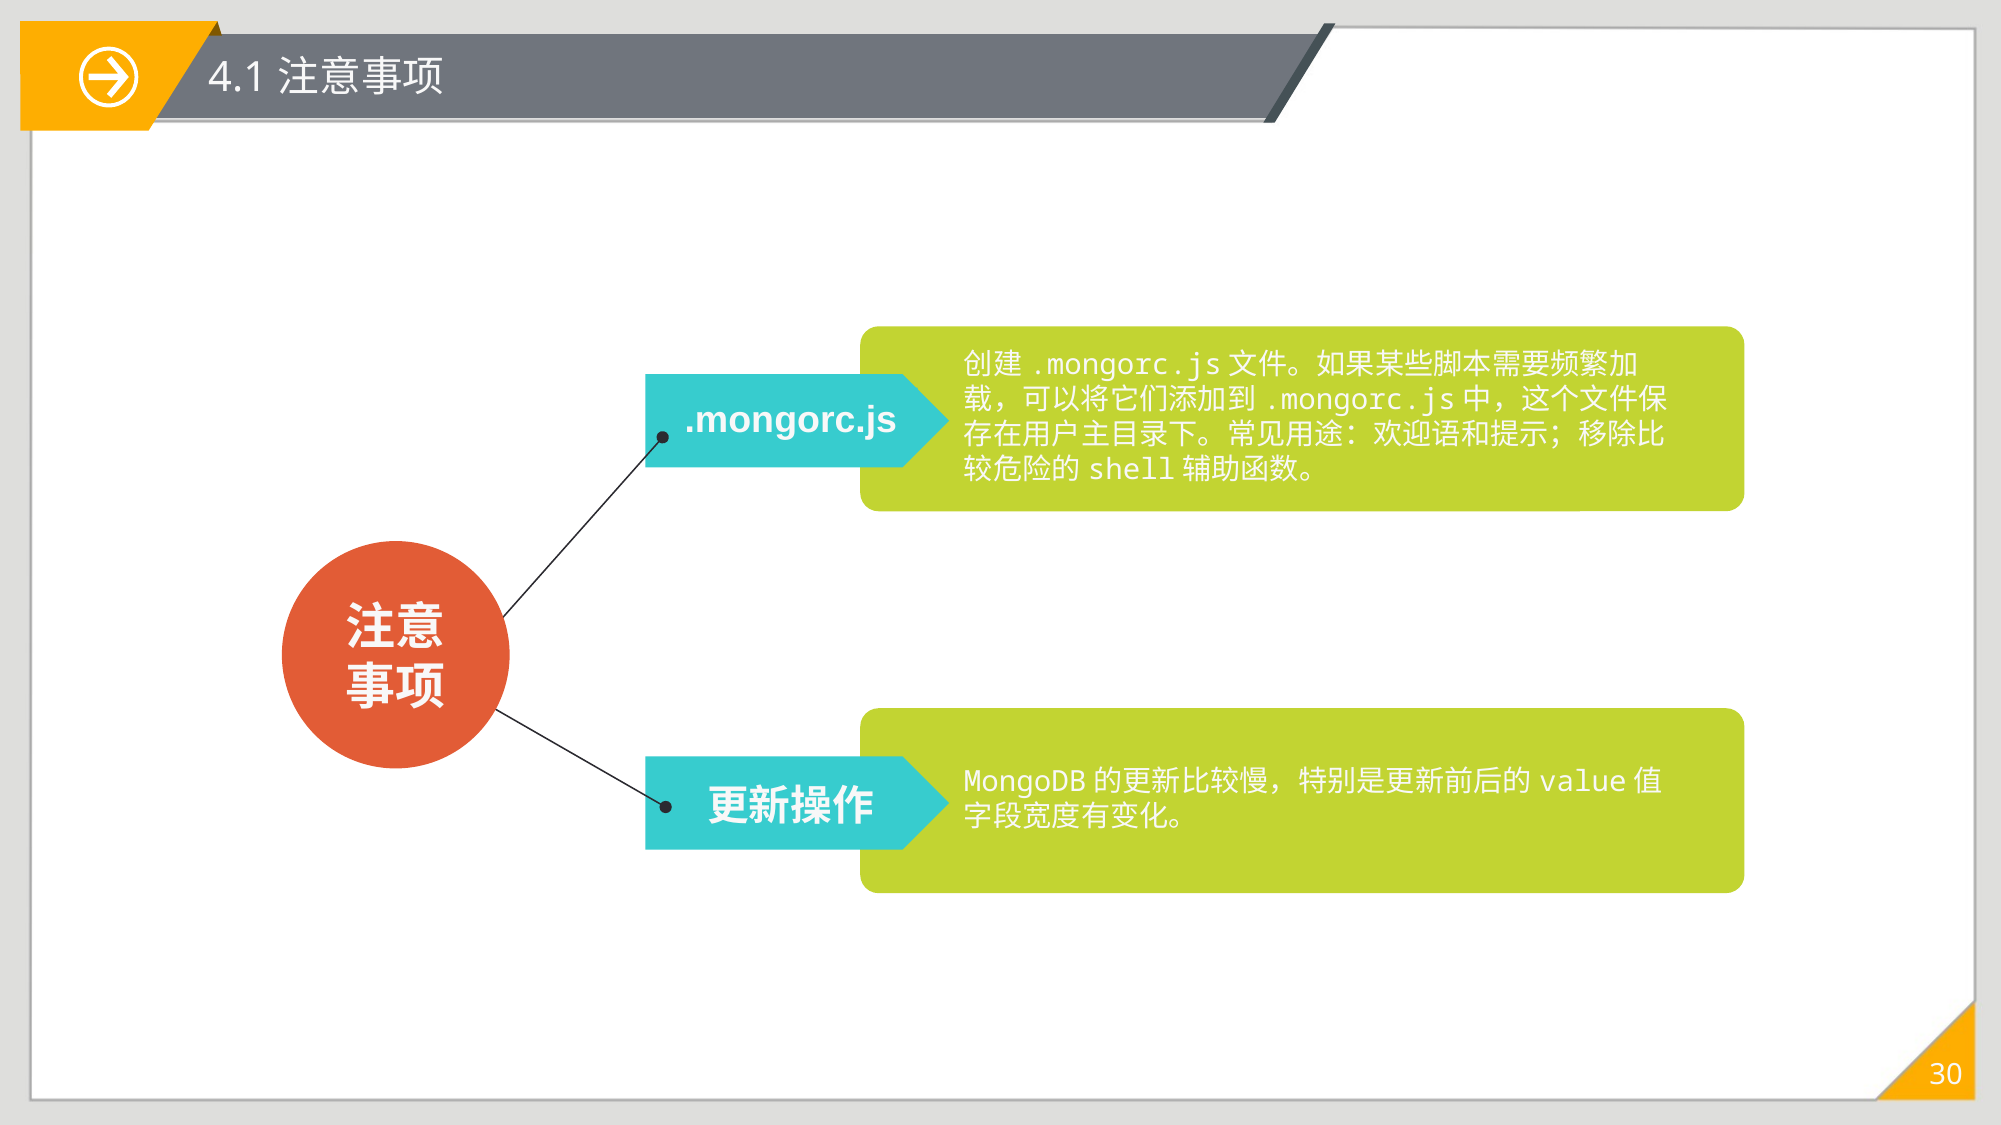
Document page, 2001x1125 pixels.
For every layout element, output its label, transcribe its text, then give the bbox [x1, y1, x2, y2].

picture [0, 0, 2001, 1125]
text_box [859, 326, 1745, 512]
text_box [645, 373, 950, 468]
text_box [496, 709, 639, 793]
text_box 4.1注意事项 [193, 42, 460, 108]
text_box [645, 756, 950, 850]
text_box [503, 462, 639, 618]
text_box 注意事项 [281, 541, 510, 769]
text_box [79, 46, 139, 108]
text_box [859, 707, 1745, 894]
